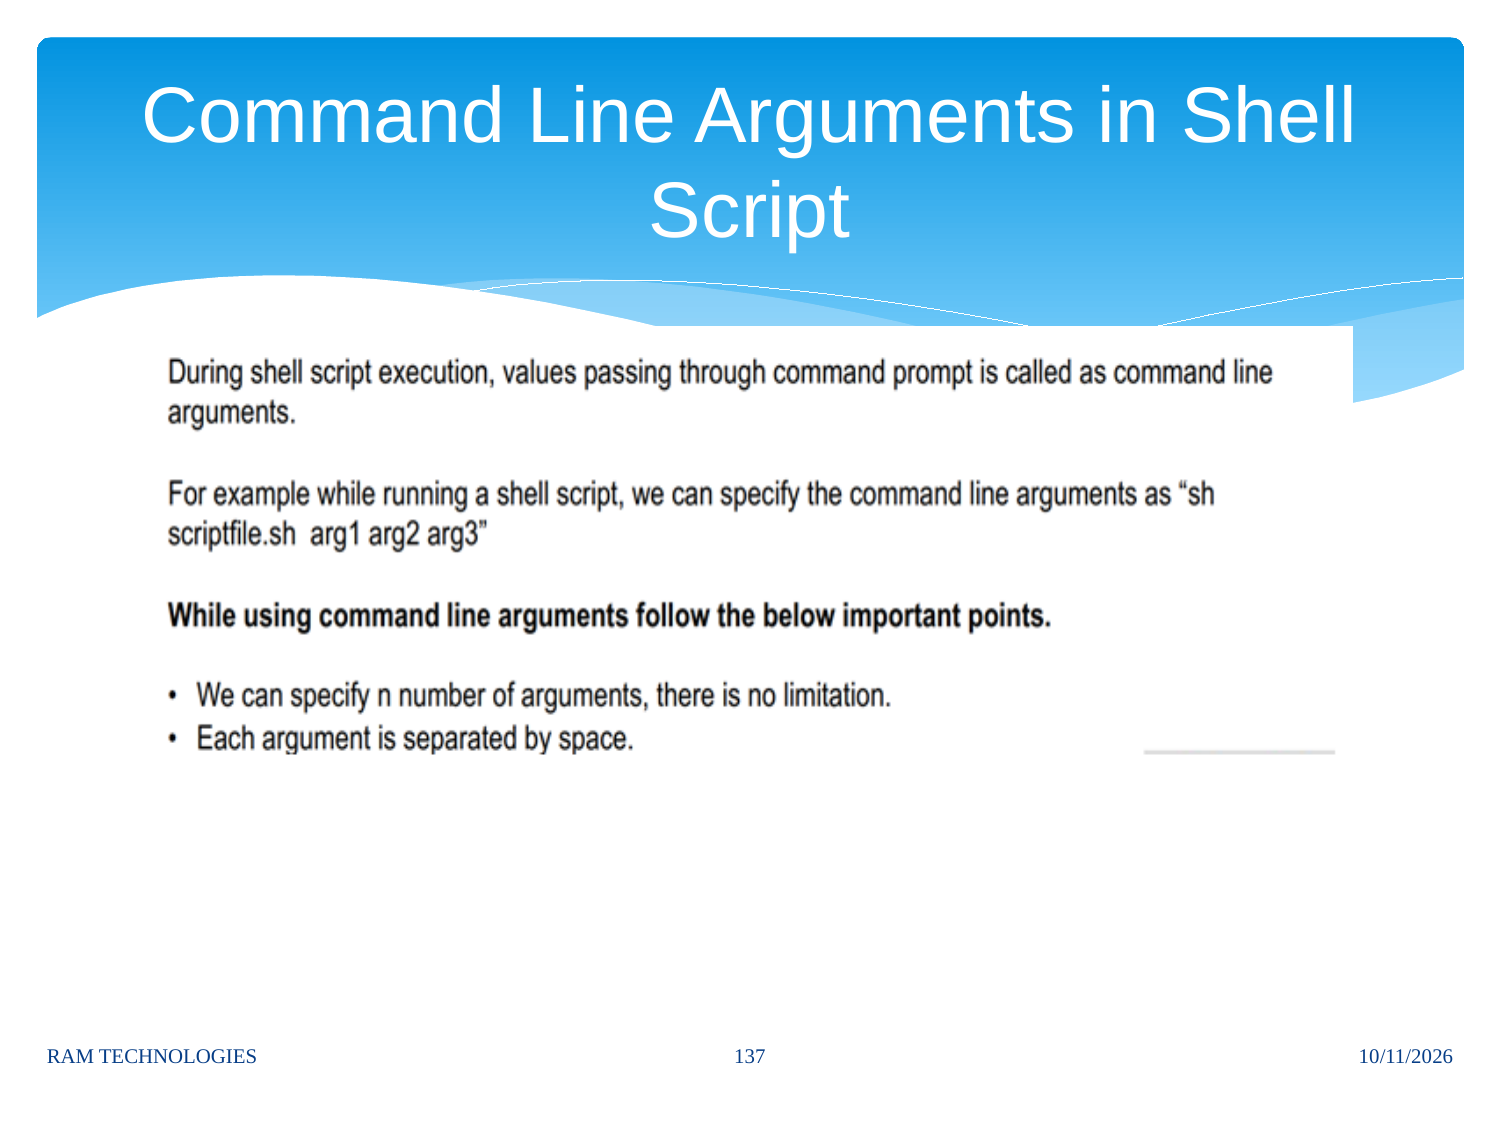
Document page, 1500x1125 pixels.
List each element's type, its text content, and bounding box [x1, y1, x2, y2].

title Command Line Arguments in Shell Script [75, 55, 1425, 261]
slide_number 137 [654, 1025, 846, 1086]
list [123, 326, 1353, 788]
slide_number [847, 1025, 1469, 1086]
footer RAM TECHNOLOGIES [31, 1025, 653, 1086]
